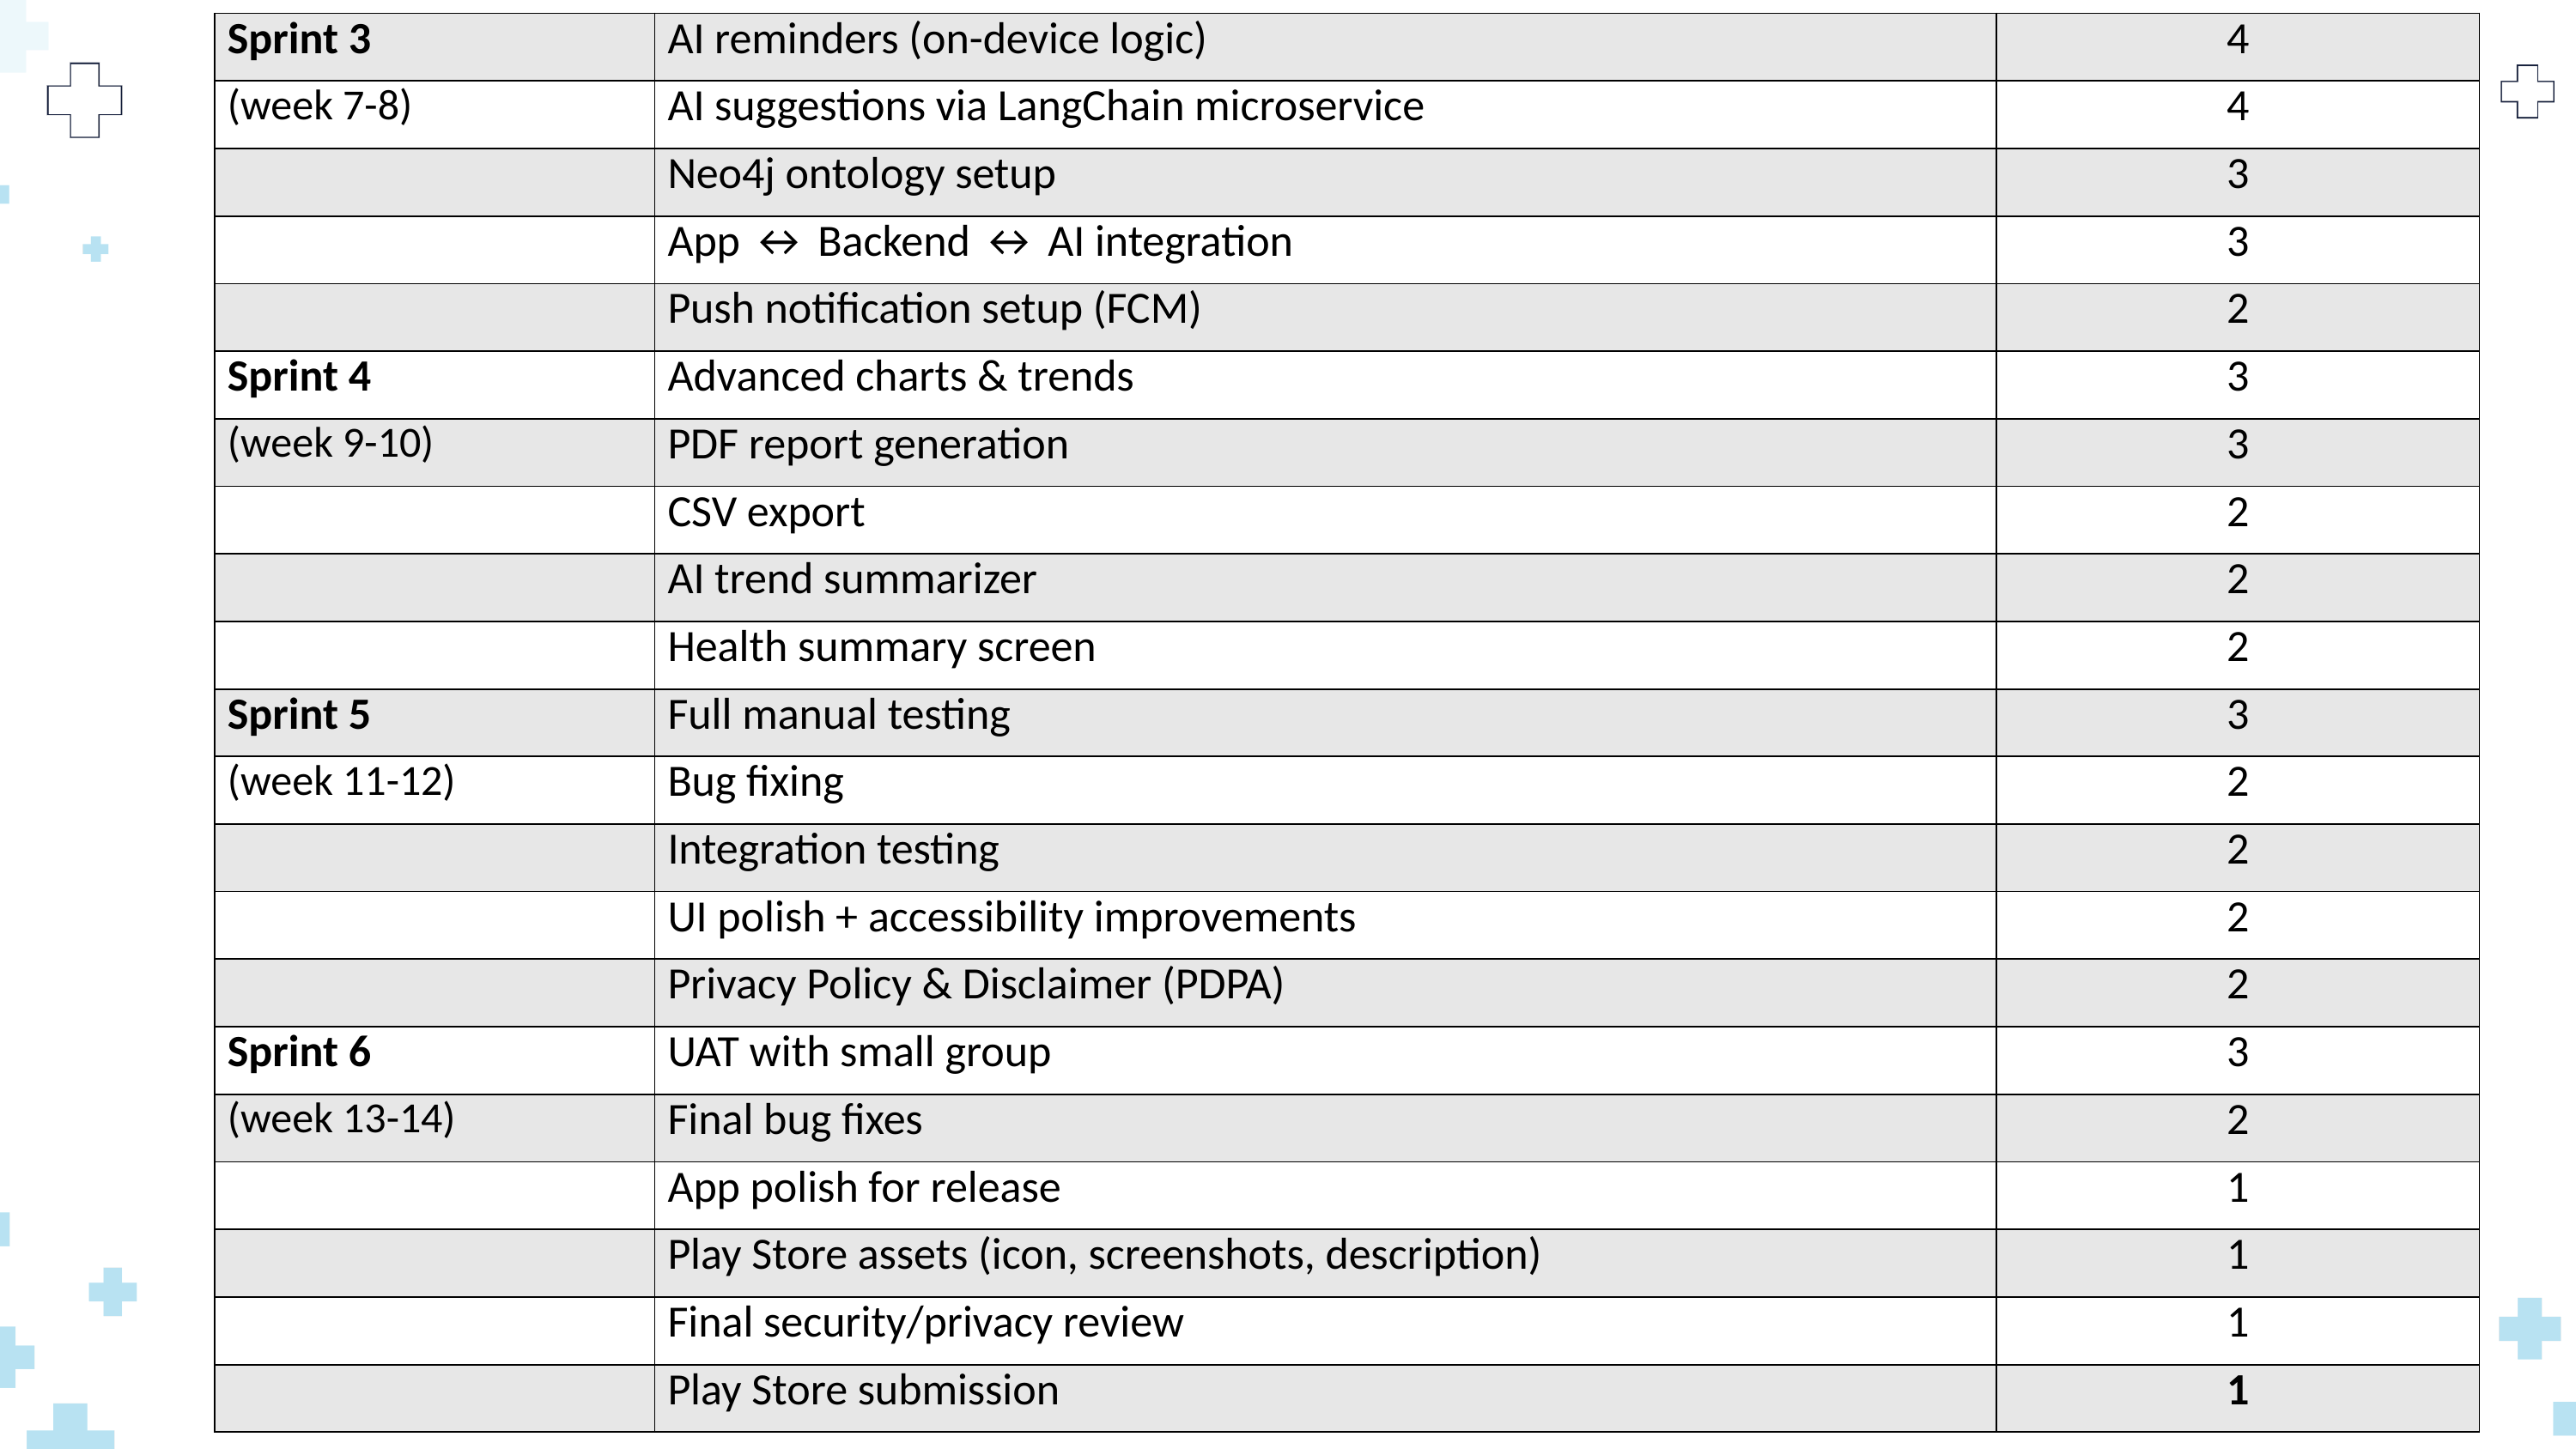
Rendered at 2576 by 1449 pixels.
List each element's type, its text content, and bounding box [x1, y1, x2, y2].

table_cell 1 [1997, 1230, 2479, 1296]
table_cell UAT with small group [655, 1028, 1996, 1094]
table_cell 2 [1997, 960, 2479, 1026]
table_cell [216, 960, 654, 1026]
table_cell Play Store submission [655, 1366, 1996, 1431]
table_cell Sprint 4 [216, 352, 654, 418]
table_cell [216, 284, 654, 350]
table_cell [216, 622, 654, 688]
table_cell [216, 1230, 654, 1296]
table_cell 3 [1997, 690, 2479, 755]
table_cell 2 [1997, 825, 2479, 891]
table_header AI reminders (on-device logic) [655, 14, 1996, 80]
table_cell (week 7-8) [216, 82, 654, 148]
table_cell [216, 555, 654, 621]
table_cell Play Store assets (icon, screenshots, description) [655, 1230, 1996, 1296]
table_cell Privacy Policy & Disclaimer (PDPA) [655, 960, 1996, 1026]
table_cell Sprint 6 [216, 1028, 654, 1094]
table_cell 3 [1997, 217, 2479, 283]
table_header 4 [1997, 14, 2479, 80]
table_cell 2 [1997, 892, 2479, 958]
table_cell [216, 217, 654, 283]
table_cell 1 [1997, 1366, 2479, 1431]
table_cell 4 [1997, 82, 2479, 148]
table_cell Bug fixing [655, 757, 1996, 823]
table_header Sprint 3 [216, 14, 654, 80]
table_cell 3 [1997, 1028, 2479, 1094]
table_cell Final bug fixes [655, 1095, 1996, 1161]
table_cell [216, 825, 654, 891]
table_cell App polish for release [655, 1162, 1996, 1228]
table_cell Full manual testing [655, 690, 1996, 755]
table_cell [216, 1162, 654, 1228]
table_cell 2 [1997, 622, 2479, 688]
table_cell Final security/privacy review [655, 1298, 1996, 1364]
table_cell AI suggestions via LangChain microservice [655, 82, 1996, 148]
text_box [2500, 0, 2576, 479]
table_cell 3 [1997, 420, 2479, 486]
table_cell Sprint 5 [216, 690, 654, 755]
table_cell [216, 1366, 654, 1431]
table_cell PDF report generation [655, 420, 1996, 486]
table_cell AI trend summarizer [655, 555, 1996, 621]
text_box [2273, 1239, 2576, 1449]
table_cell Health summary screen [655, 622, 1996, 688]
table_cell CSV export [655, 487, 1996, 553]
table_cell (week 11-12) [216, 757, 654, 823]
table_cell 1 [1997, 1298, 2479, 1364]
text_box [0, 0, 123, 262]
table_cell Neo4j ontology setup [655, 149, 1996, 215]
table_cell 3 [1997, 149, 2479, 215]
table_cell 3 [1997, 352, 2479, 418]
table_cell (week 13-14) [216, 1095, 654, 1161]
table_cell [216, 1298, 654, 1364]
table_cell Advanced charts & trends [655, 352, 1996, 418]
table_cell 2 [1997, 757, 2479, 823]
table_cell [216, 892, 654, 958]
text_box [0, 1185, 167, 1449]
table_cell (week 9-10) [216, 420, 654, 486]
table_cell UI polish + accessibility improvements [655, 892, 1996, 958]
table_cell 2 [1997, 1095, 2479, 1161]
table_cell Integration testing [655, 825, 1996, 891]
table_cell [216, 487, 654, 553]
table_cell App ↔ Backend ↔ AI integration [655, 217, 1996, 283]
table_cell 2 [1997, 555, 2479, 621]
table_cell 2 [1997, 487, 2479, 553]
table_cell 2 [1997, 284, 2479, 350]
table_cell Push notification setup (FCM) [655, 284, 1996, 350]
table_cell [216, 149, 654, 215]
table_cell 1 [1997, 1162, 2479, 1228]
